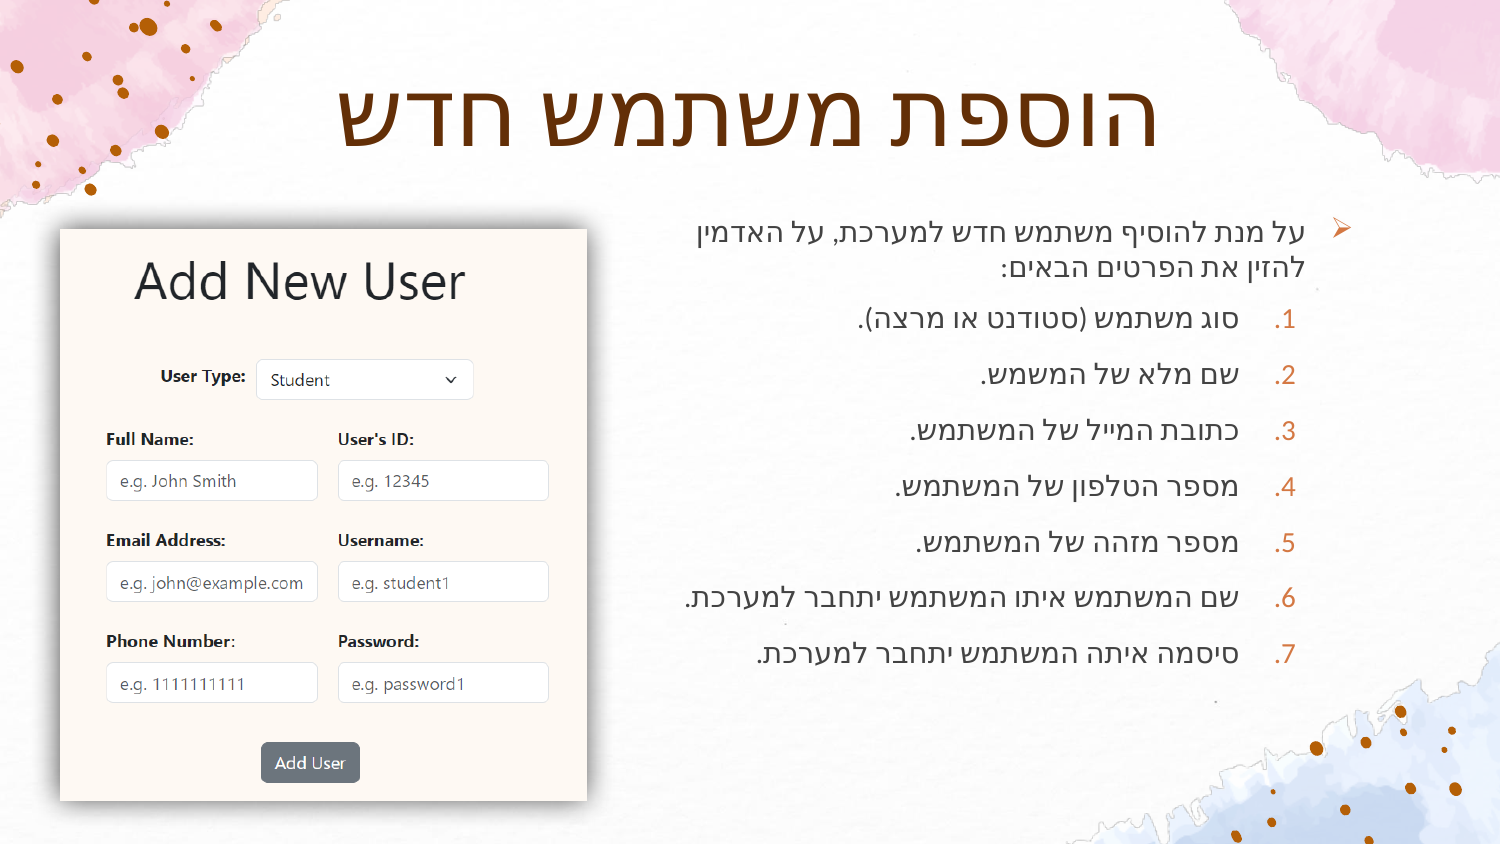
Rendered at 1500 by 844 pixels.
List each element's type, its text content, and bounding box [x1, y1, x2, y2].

title הוספת משתמש חדש [120, 61, 1380, 156]
text_box סוג משתמש (סטודנט או מרצה). שם מלא של המשמש. כתובת המייל של המשתמש. מספר הטלפון של המשתמש. מספר מזהה של המשתמש. שם המשתמש איתו המשתמש יתחבר למערכת. סיסמה איתה המשתמש יתחבר למערכת. [598, 292, 1336, 733]
picture [0, 0, 1500, 844]
text_box על מנת להוסיף משתמש חדש למערכת, על האדמין להזין את הפרטים הבאים: [656, 206, 1394, 292]
